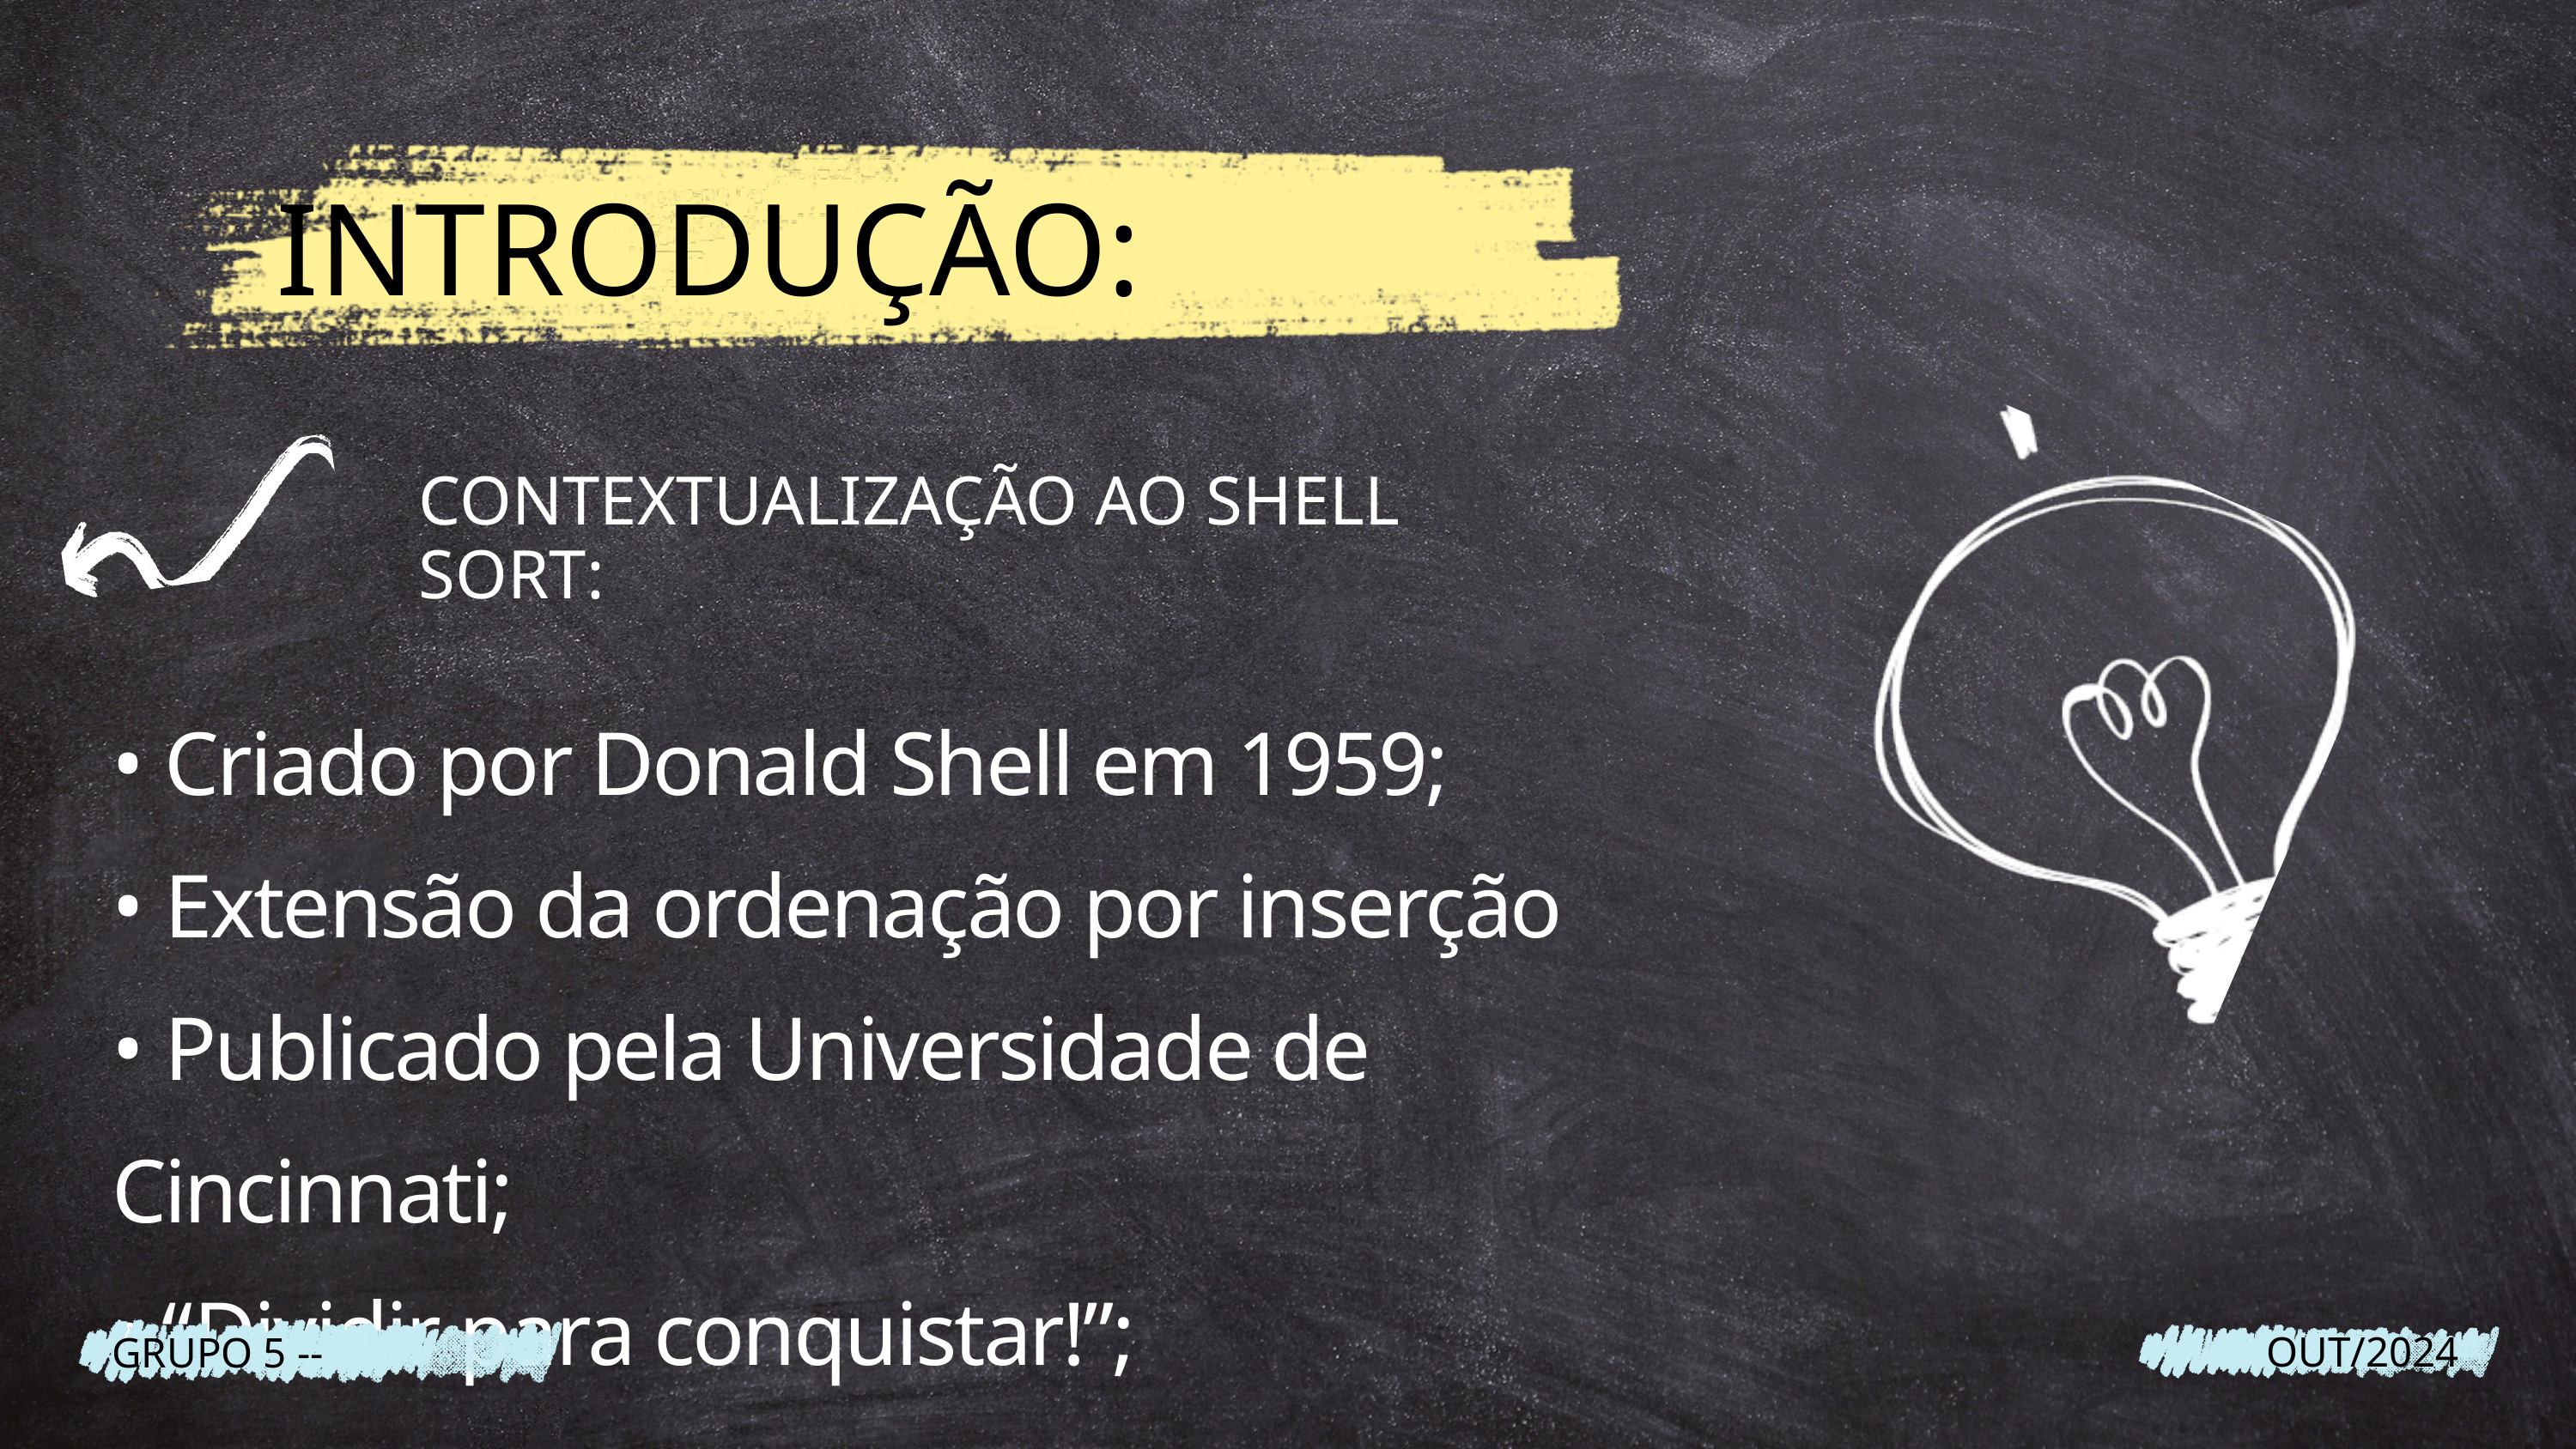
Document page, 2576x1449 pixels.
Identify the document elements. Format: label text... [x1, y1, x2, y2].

text_box [2138, 1375, 2409, 1379]
text_box [240, 1376, 562, 1384]
text_box [240, 1319, 562, 1331]
text_box [49, 433, 349, 602]
text_box [0, 0, 2576, 1449]
text_box INTRODUÇÃO: [276, 181, 1288, 322]
text_box [1773, 393, 2406, 1056]
text_box [593, 144, 1625, 351]
text_box • Criado por Donald Shell em 1959; • Extensão da ordenação por inserção • Publicado pela Universidade de Cincinnati; • “Dividir para conquistar!”; [112, 670, 1774, 1449]
text_box [144, 144, 593, 351]
text_box [78, 1319, 240, 1384]
text_box GRUPO 5 -- [112, 1331, 738, 1376]
text_box [2409, 1324, 2500, 1379]
text_box OUT/2024 [1835, 1330, 2460, 1375]
text_box CONTEXTUALIZAÇÃO AO SHELL SORT: [418, 464, 1515, 613]
text_box [2138, 1324, 2409, 1330]
